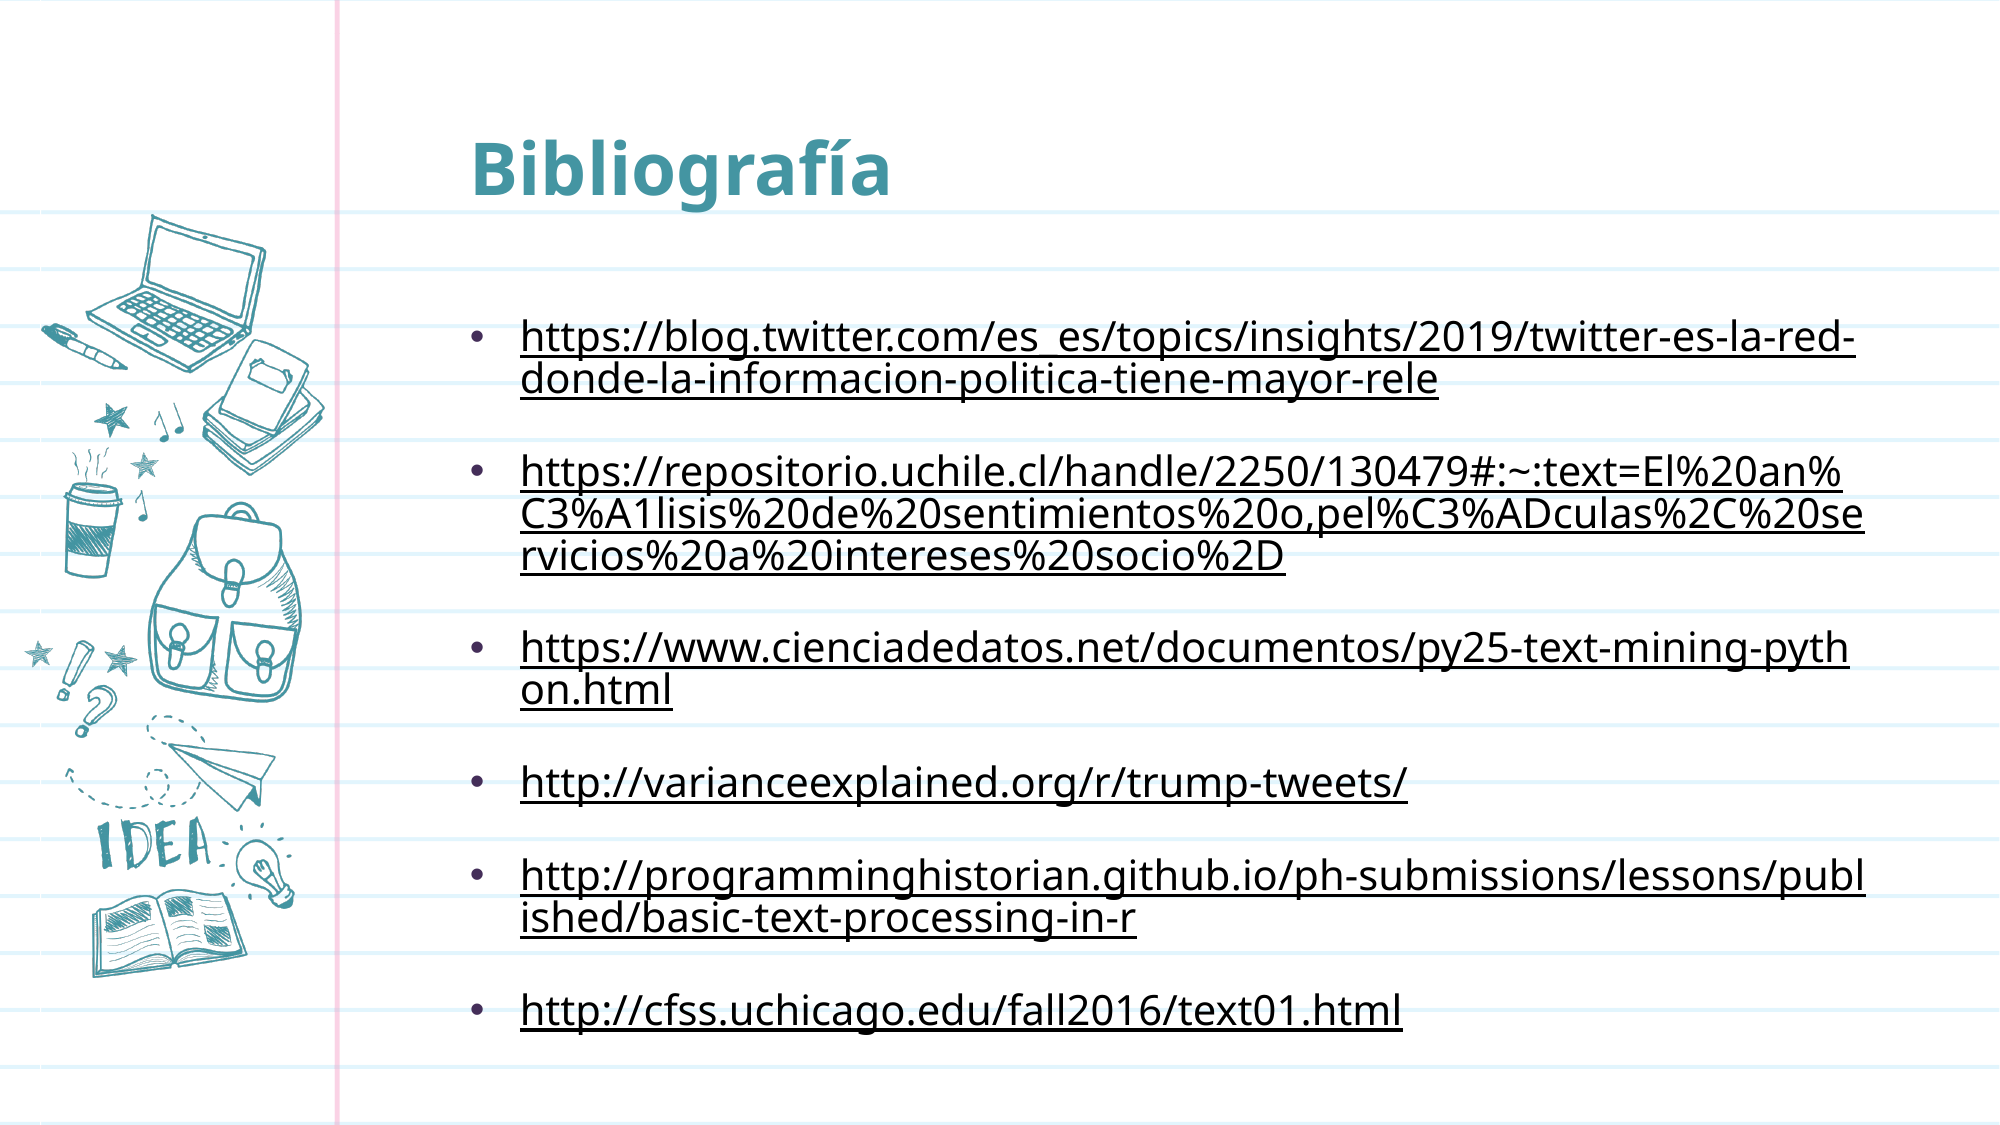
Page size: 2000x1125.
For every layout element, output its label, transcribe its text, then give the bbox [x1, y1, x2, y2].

list https://blog.twitter.com/es_es/topics/insights/2019/twitter-es-la-red-donde-la-informacion-politica-tiene-mayor-rele https://repositorio.uchile.cl/handle/2250/130479#:~:text=El%20an%C3%A1lisis%20de%20sentimientos%20o,pel%C3%ADculas%2C%20servicios%20a%20intereses%20socio%2D https://www.cienciadedatos.net/documentos/py25-text-mining-python.html http://varianceexplained.org/r/trump-tweets/ http://programminghistorian.github.io/ph-submissions/lessons/published/basic-text-processing-in-r http://cfss.uchicago.edu/fall2016/text01.html [449, 299, 1888, 1034]
picture [24, 214, 325, 978]
title Bibliografía [449, 112, 1888, 275]
